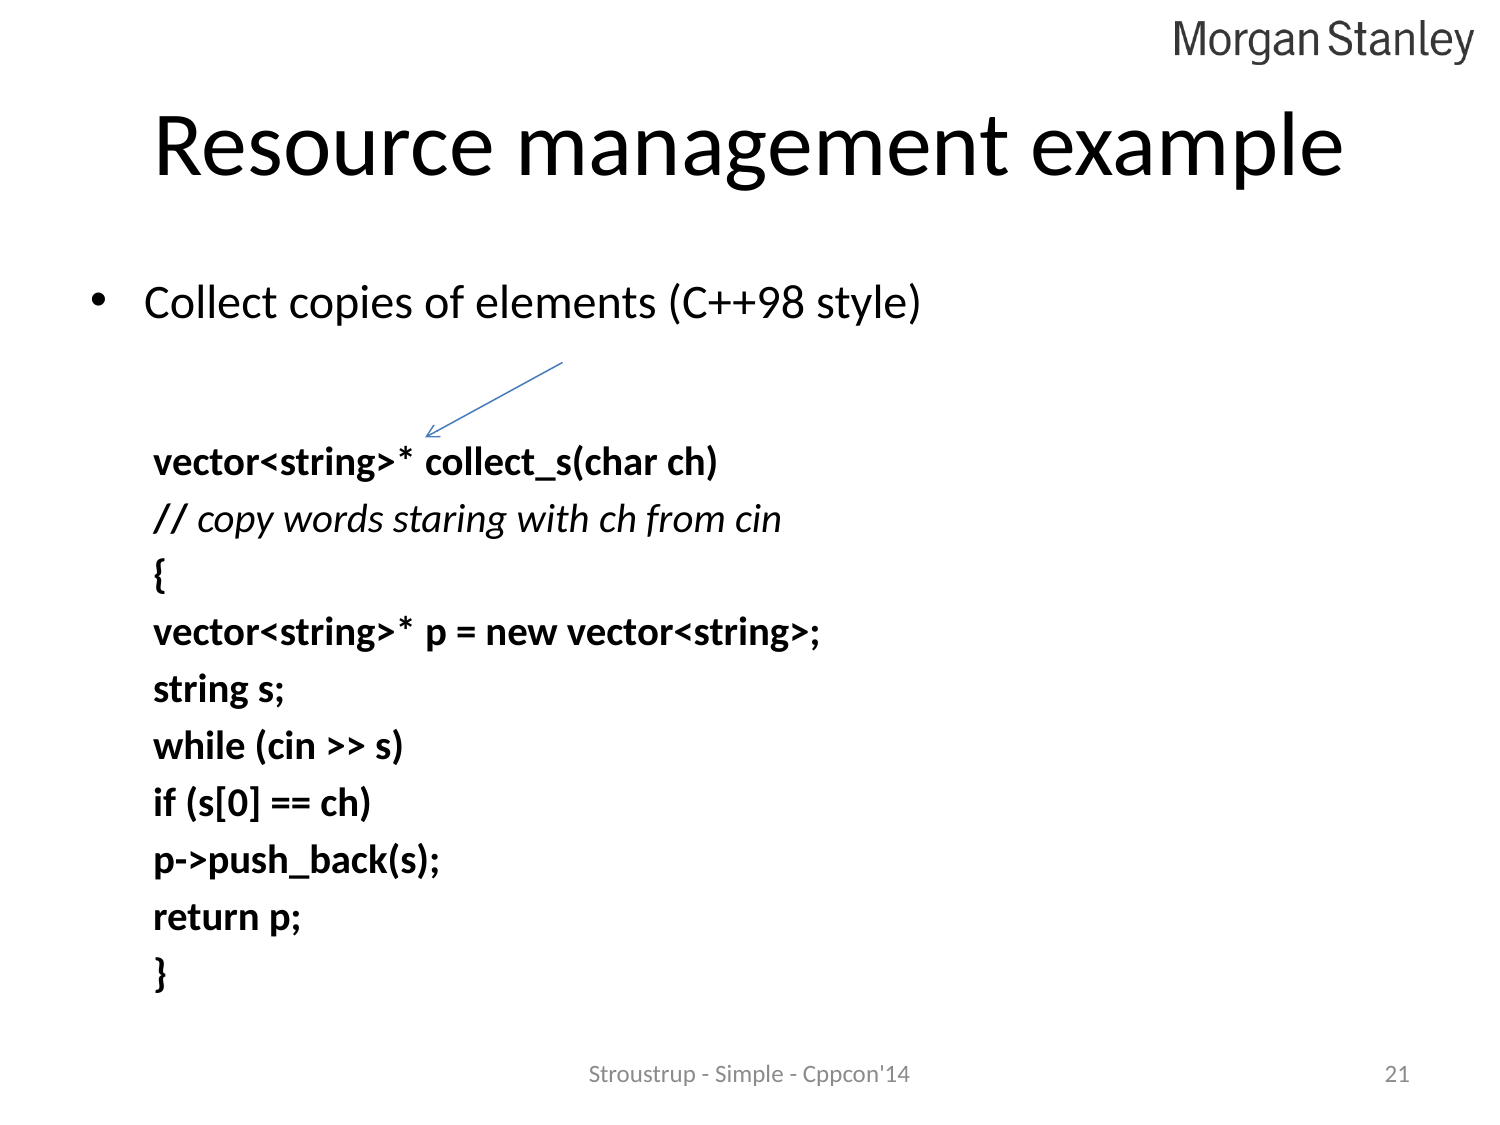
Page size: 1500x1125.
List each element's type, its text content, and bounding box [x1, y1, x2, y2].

title Resource management example [75, 45, 1425, 233]
picture [1175, 20, 1474, 65]
list Collect copies of elements (C++98 style) vector<string>* collect_s(char ch) // copy words staring with ch from cin { vector<string>* p = new vector<string>; string s; while (cin >> s) if (s[0] == ch) p->push_back(s); return p; } [75, 262, 1425, 1005]
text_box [424, 362, 563, 438]
slide_number 21 [1074, 1042, 1425, 1103]
footer Stroustrup - Simple - Cppcon'14 [512, 1042, 988, 1103]
